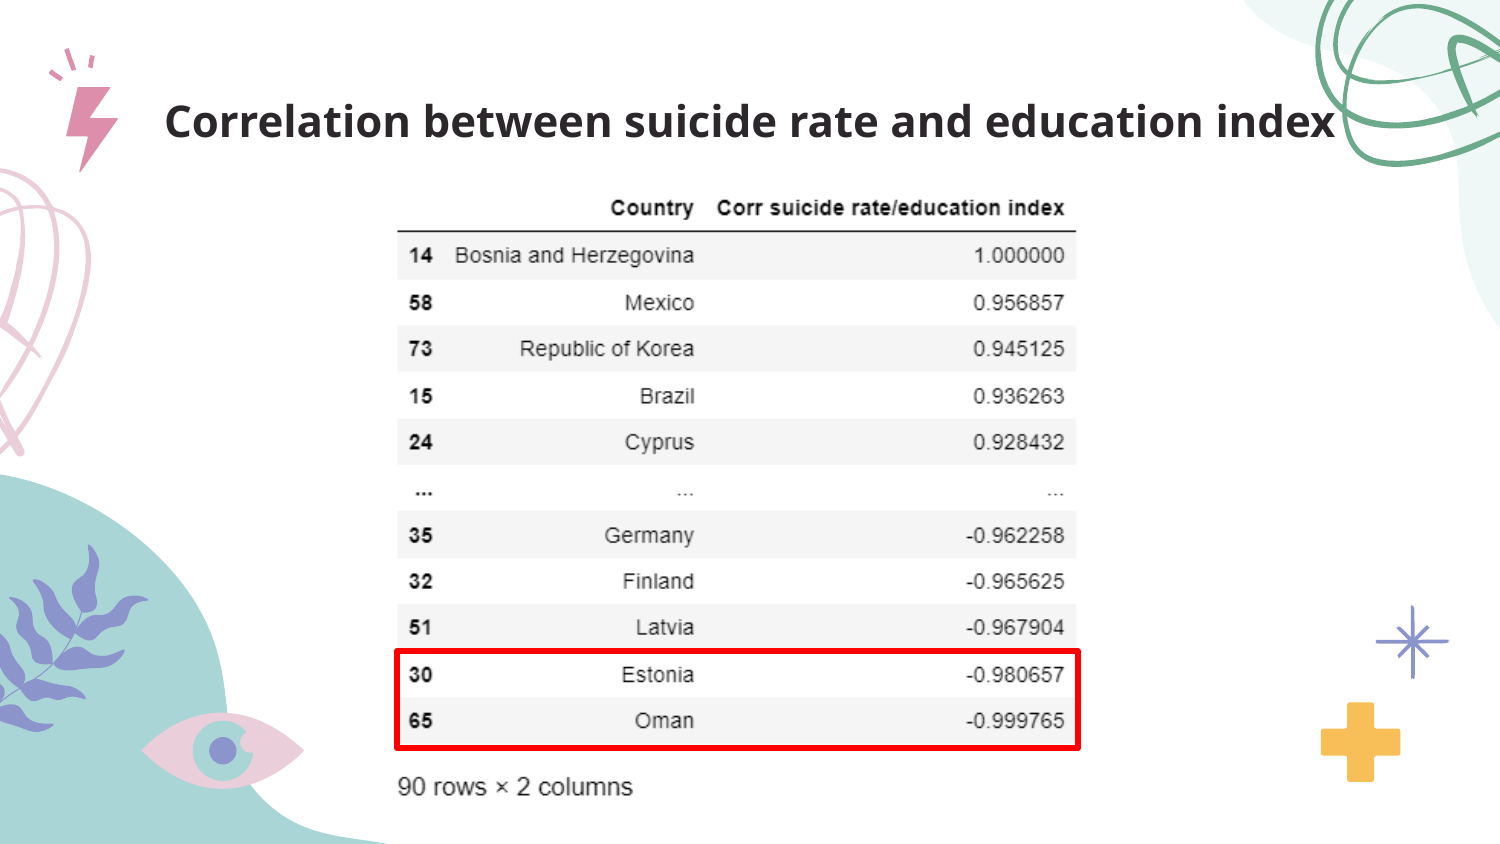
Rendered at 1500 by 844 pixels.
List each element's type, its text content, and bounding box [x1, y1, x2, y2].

picture [386, 194, 1113, 811]
title Correlation between suicide rate and education index [118, 72, 1382, 167]
